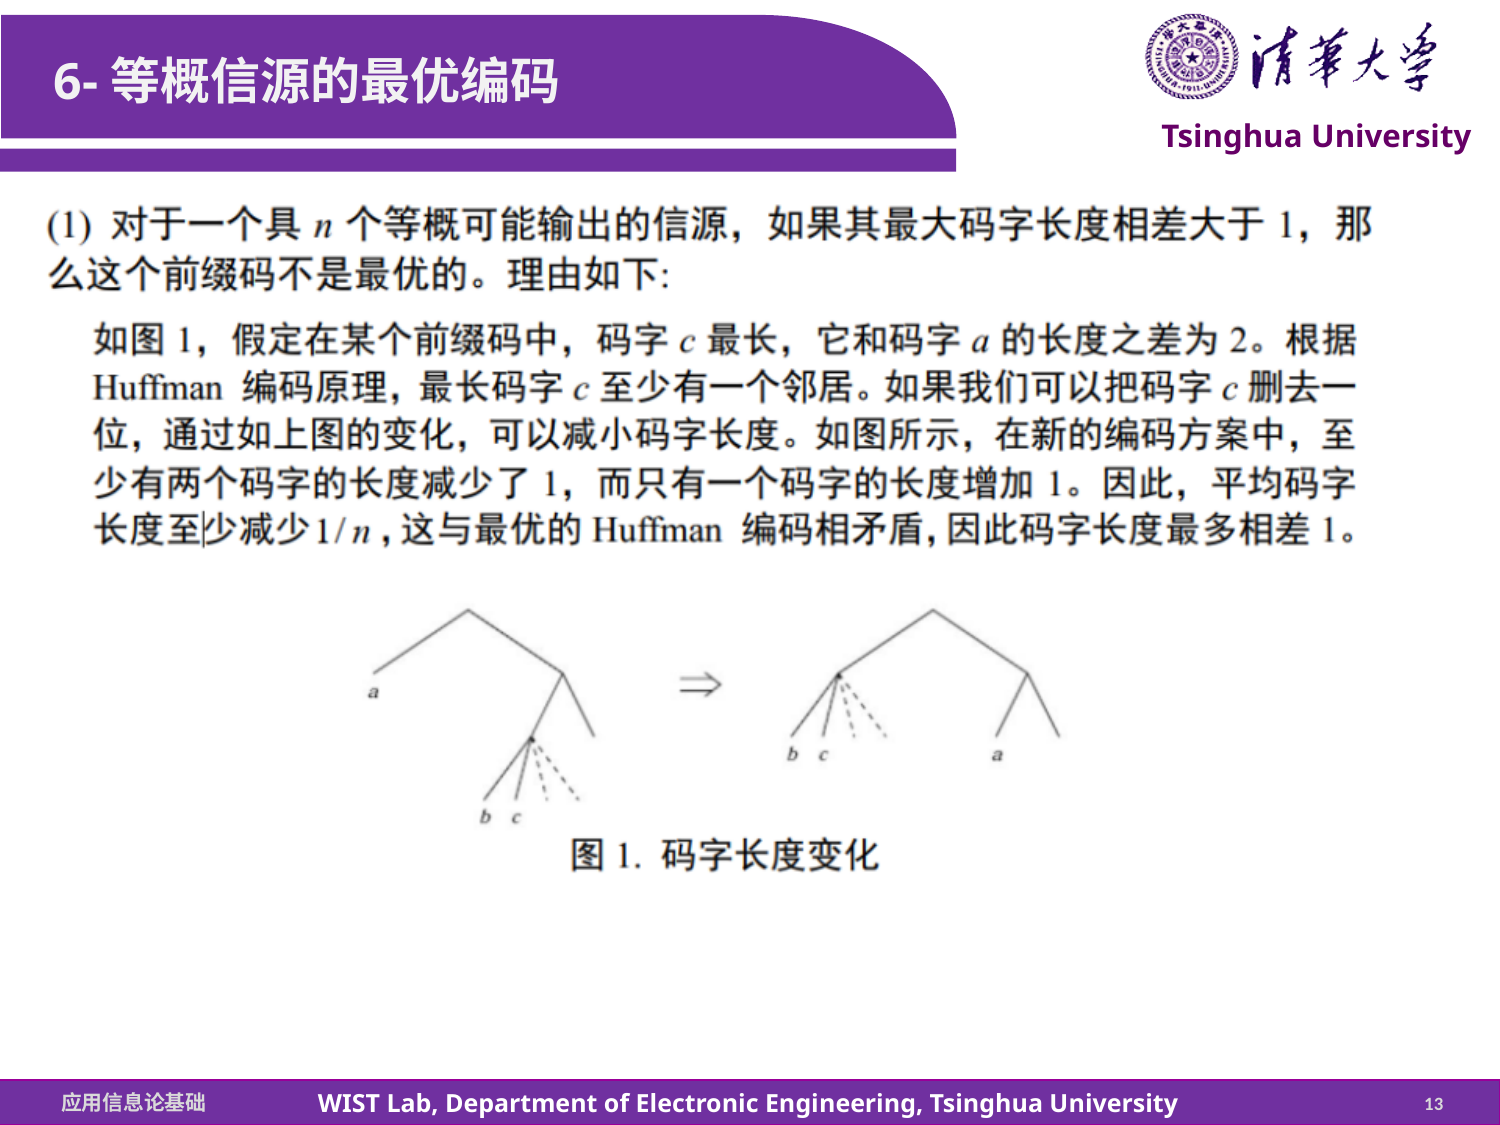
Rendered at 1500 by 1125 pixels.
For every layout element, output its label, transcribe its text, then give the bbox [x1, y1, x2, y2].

title 6-等概信源的最优编码 [38, 40, 804, 126]
footer 应用信息论基础 [0, 1079, 270, 1125]
picture [1144, 4, 1481, 108]
slide_number 13 [1367, 1080, 1500, 1125]
picture [35, 197, 1382, 295]
picture [86, 314, 1382, 881]
